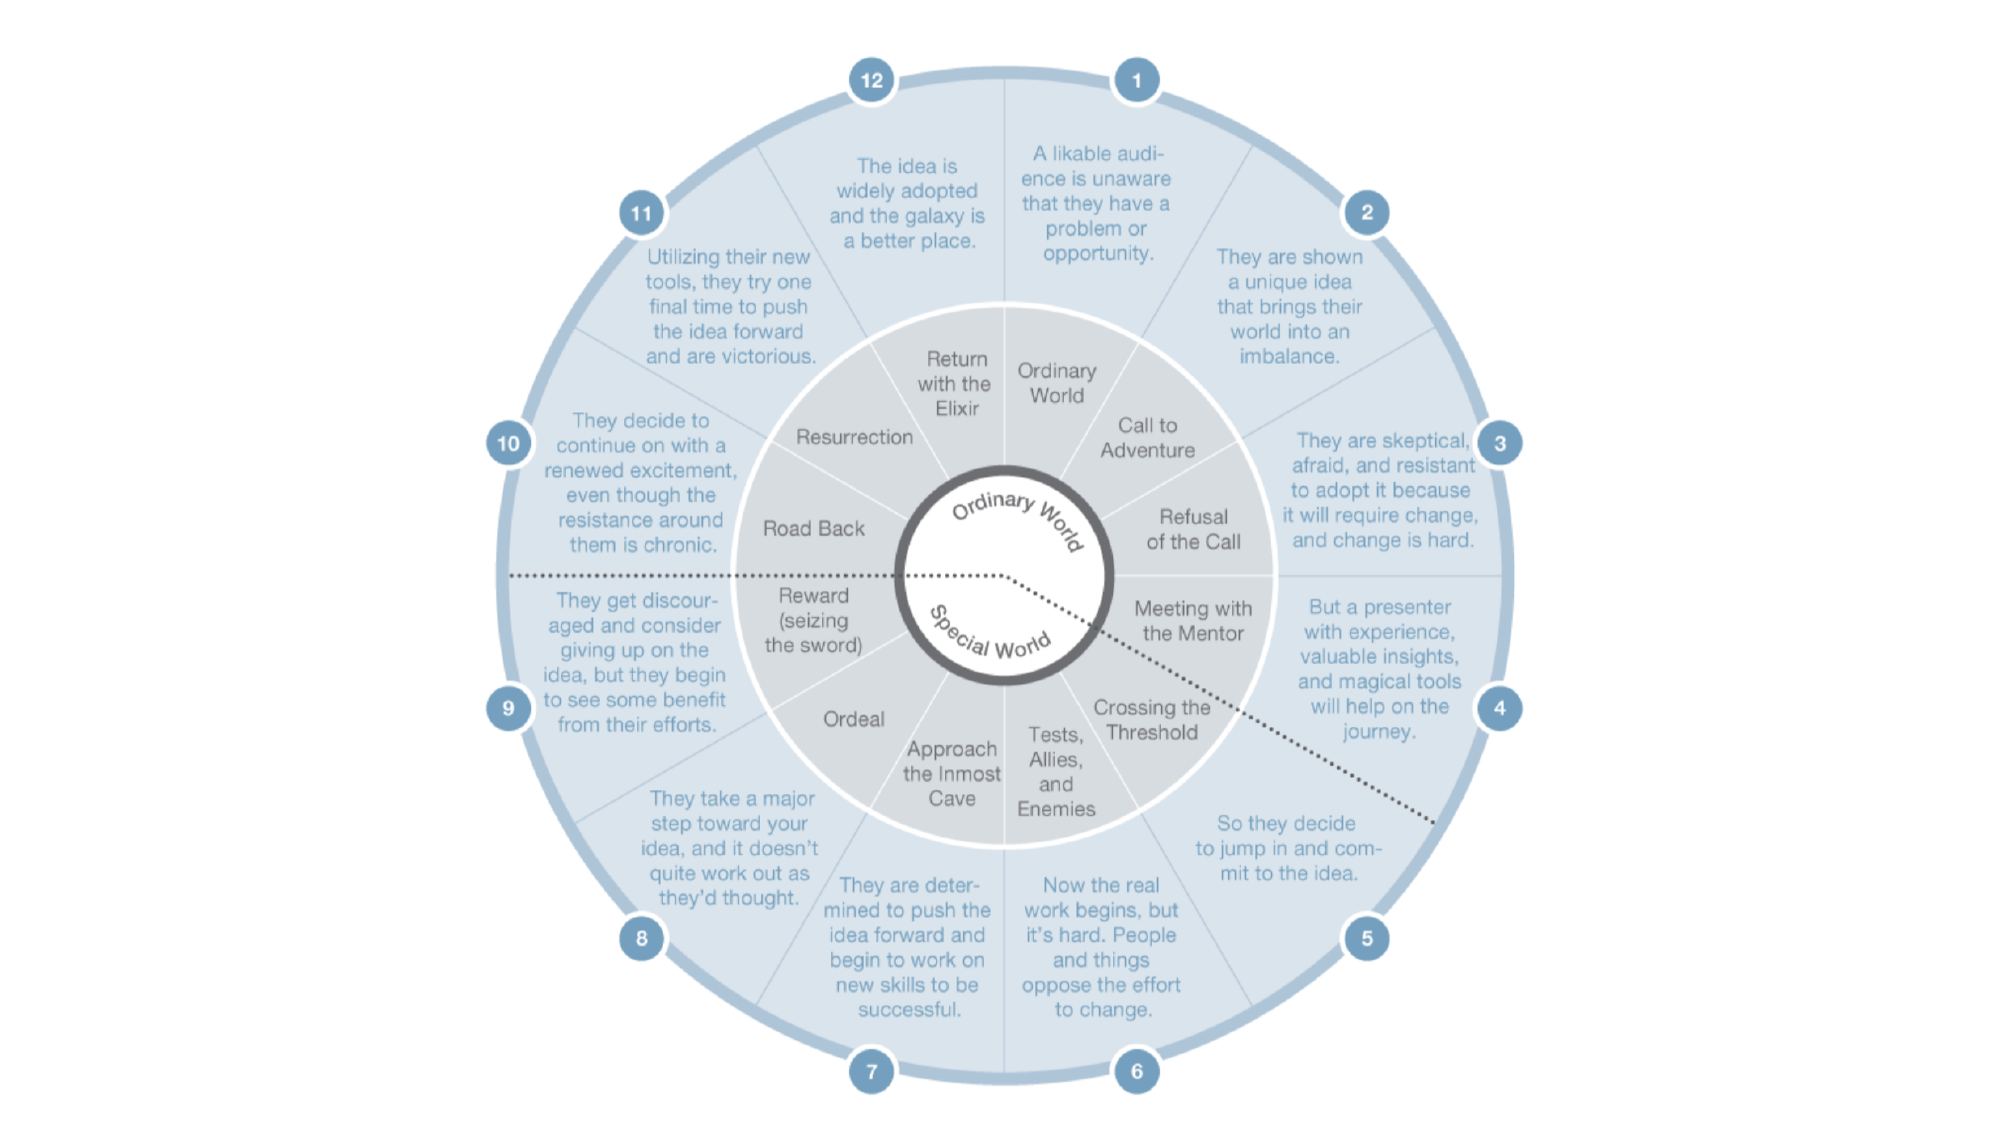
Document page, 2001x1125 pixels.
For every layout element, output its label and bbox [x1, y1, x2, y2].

picture [422, 0, 1578, 1125]
